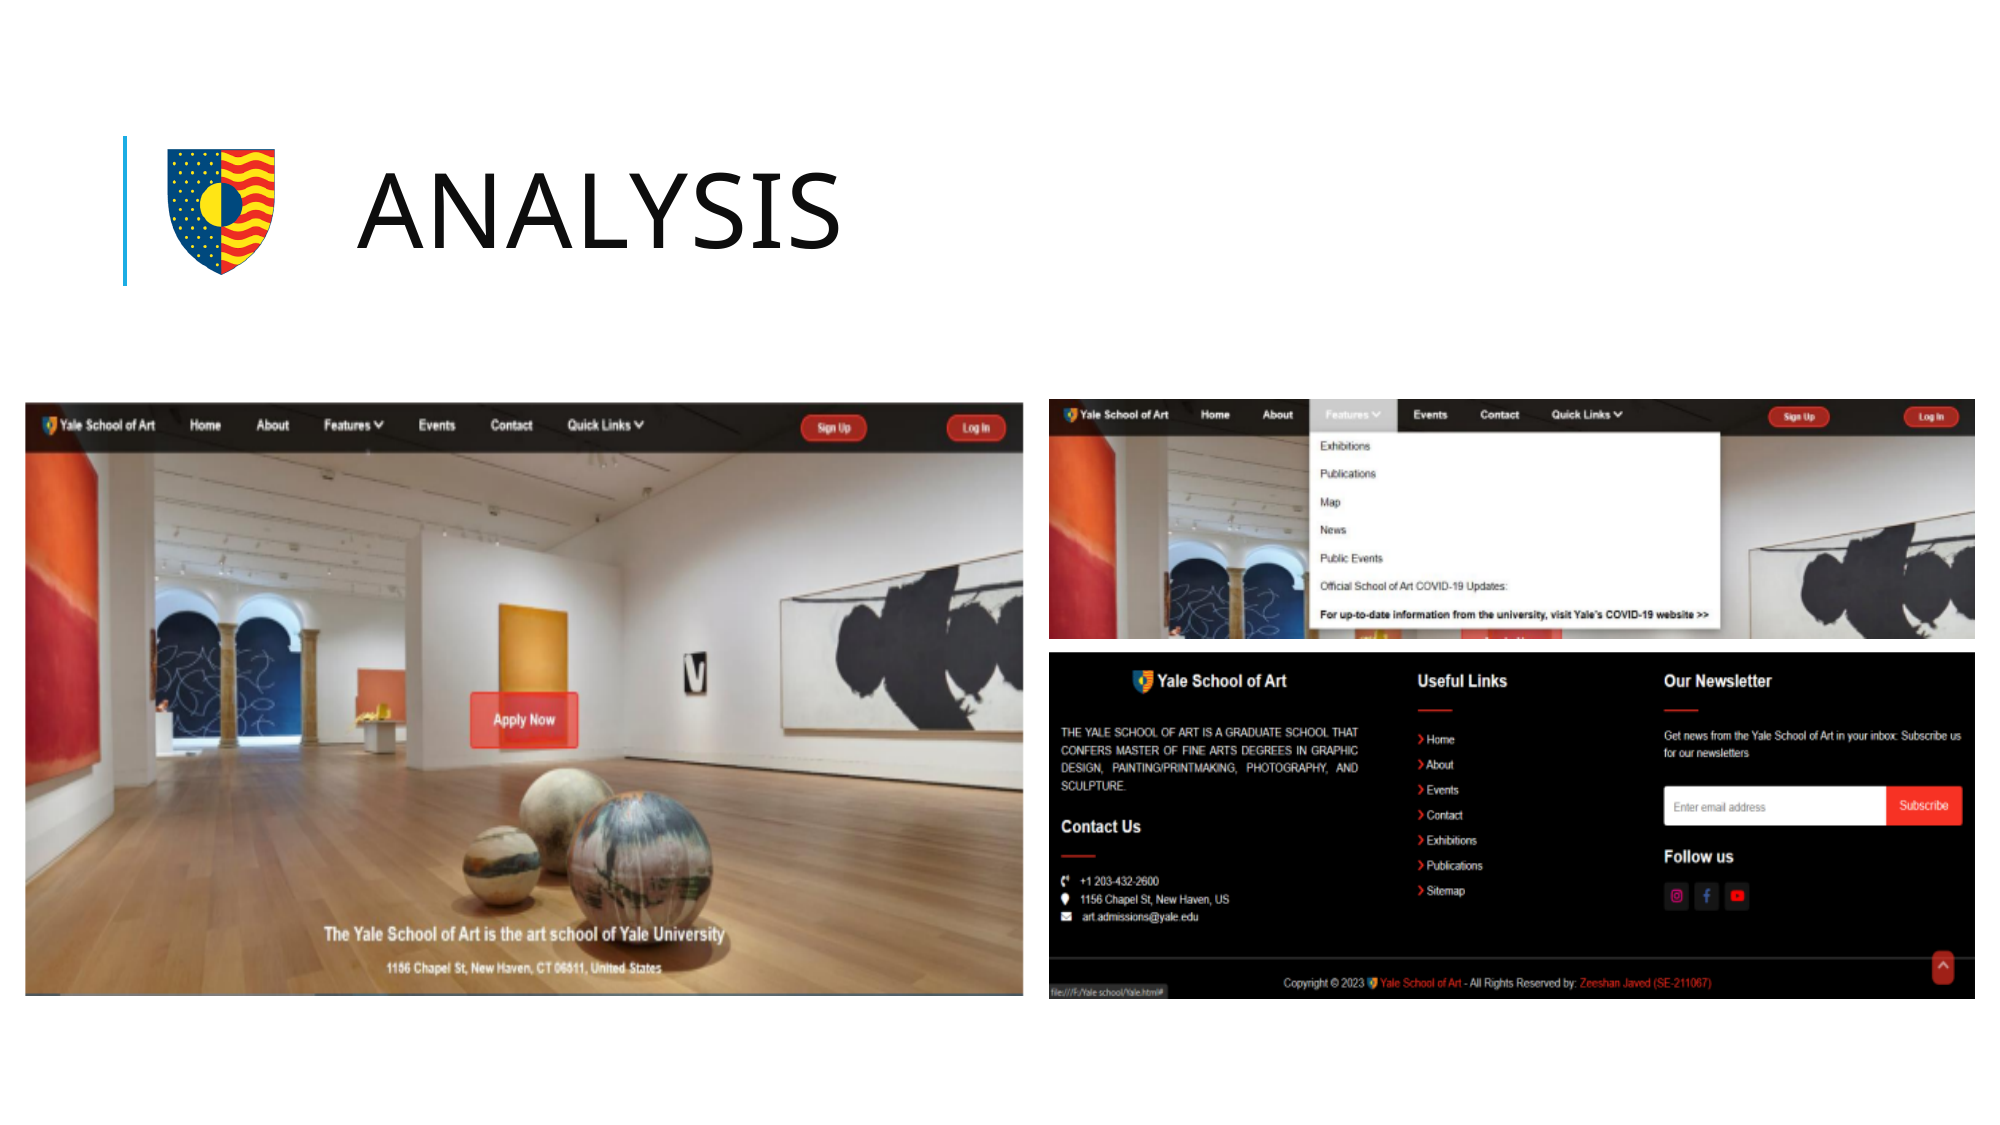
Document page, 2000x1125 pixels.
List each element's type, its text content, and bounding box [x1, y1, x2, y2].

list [24, 399, 1025, 997]
picture [1049, 399, 1975, 640]
title Analysis [167, 96, 1762, 342]
picture [1049, 651, 1975, 999]
picture [167, 149, 275, 276]
